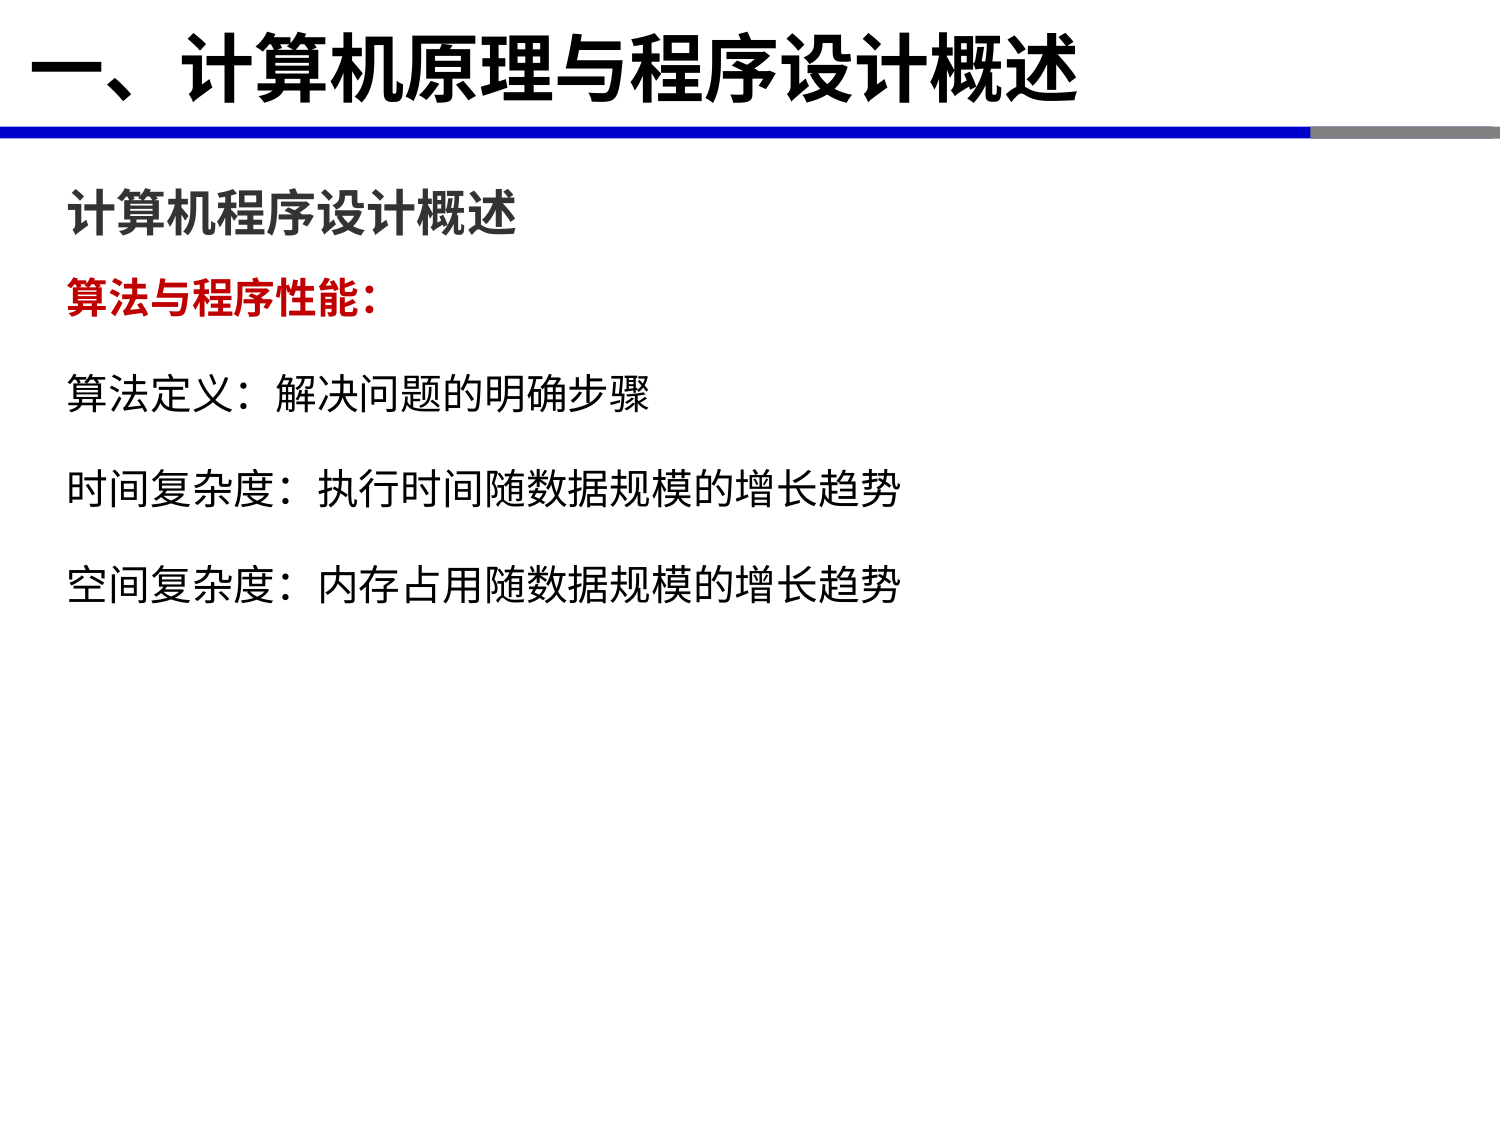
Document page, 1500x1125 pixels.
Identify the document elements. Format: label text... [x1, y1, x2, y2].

text_box 计算机程序设计概述 [52, 143, 811, 249]
text_box 算法与程序性能： 算法定义：解决问题的明确步骤 时间复杂度：执行时间随数据规模的增长趋势 空间复杂度：内存占用随数据规模的增长趋势 [52, 239, 1438, 809]
title 一、计算机原理与程序设计概述 [0, 1, 1479, 132]
